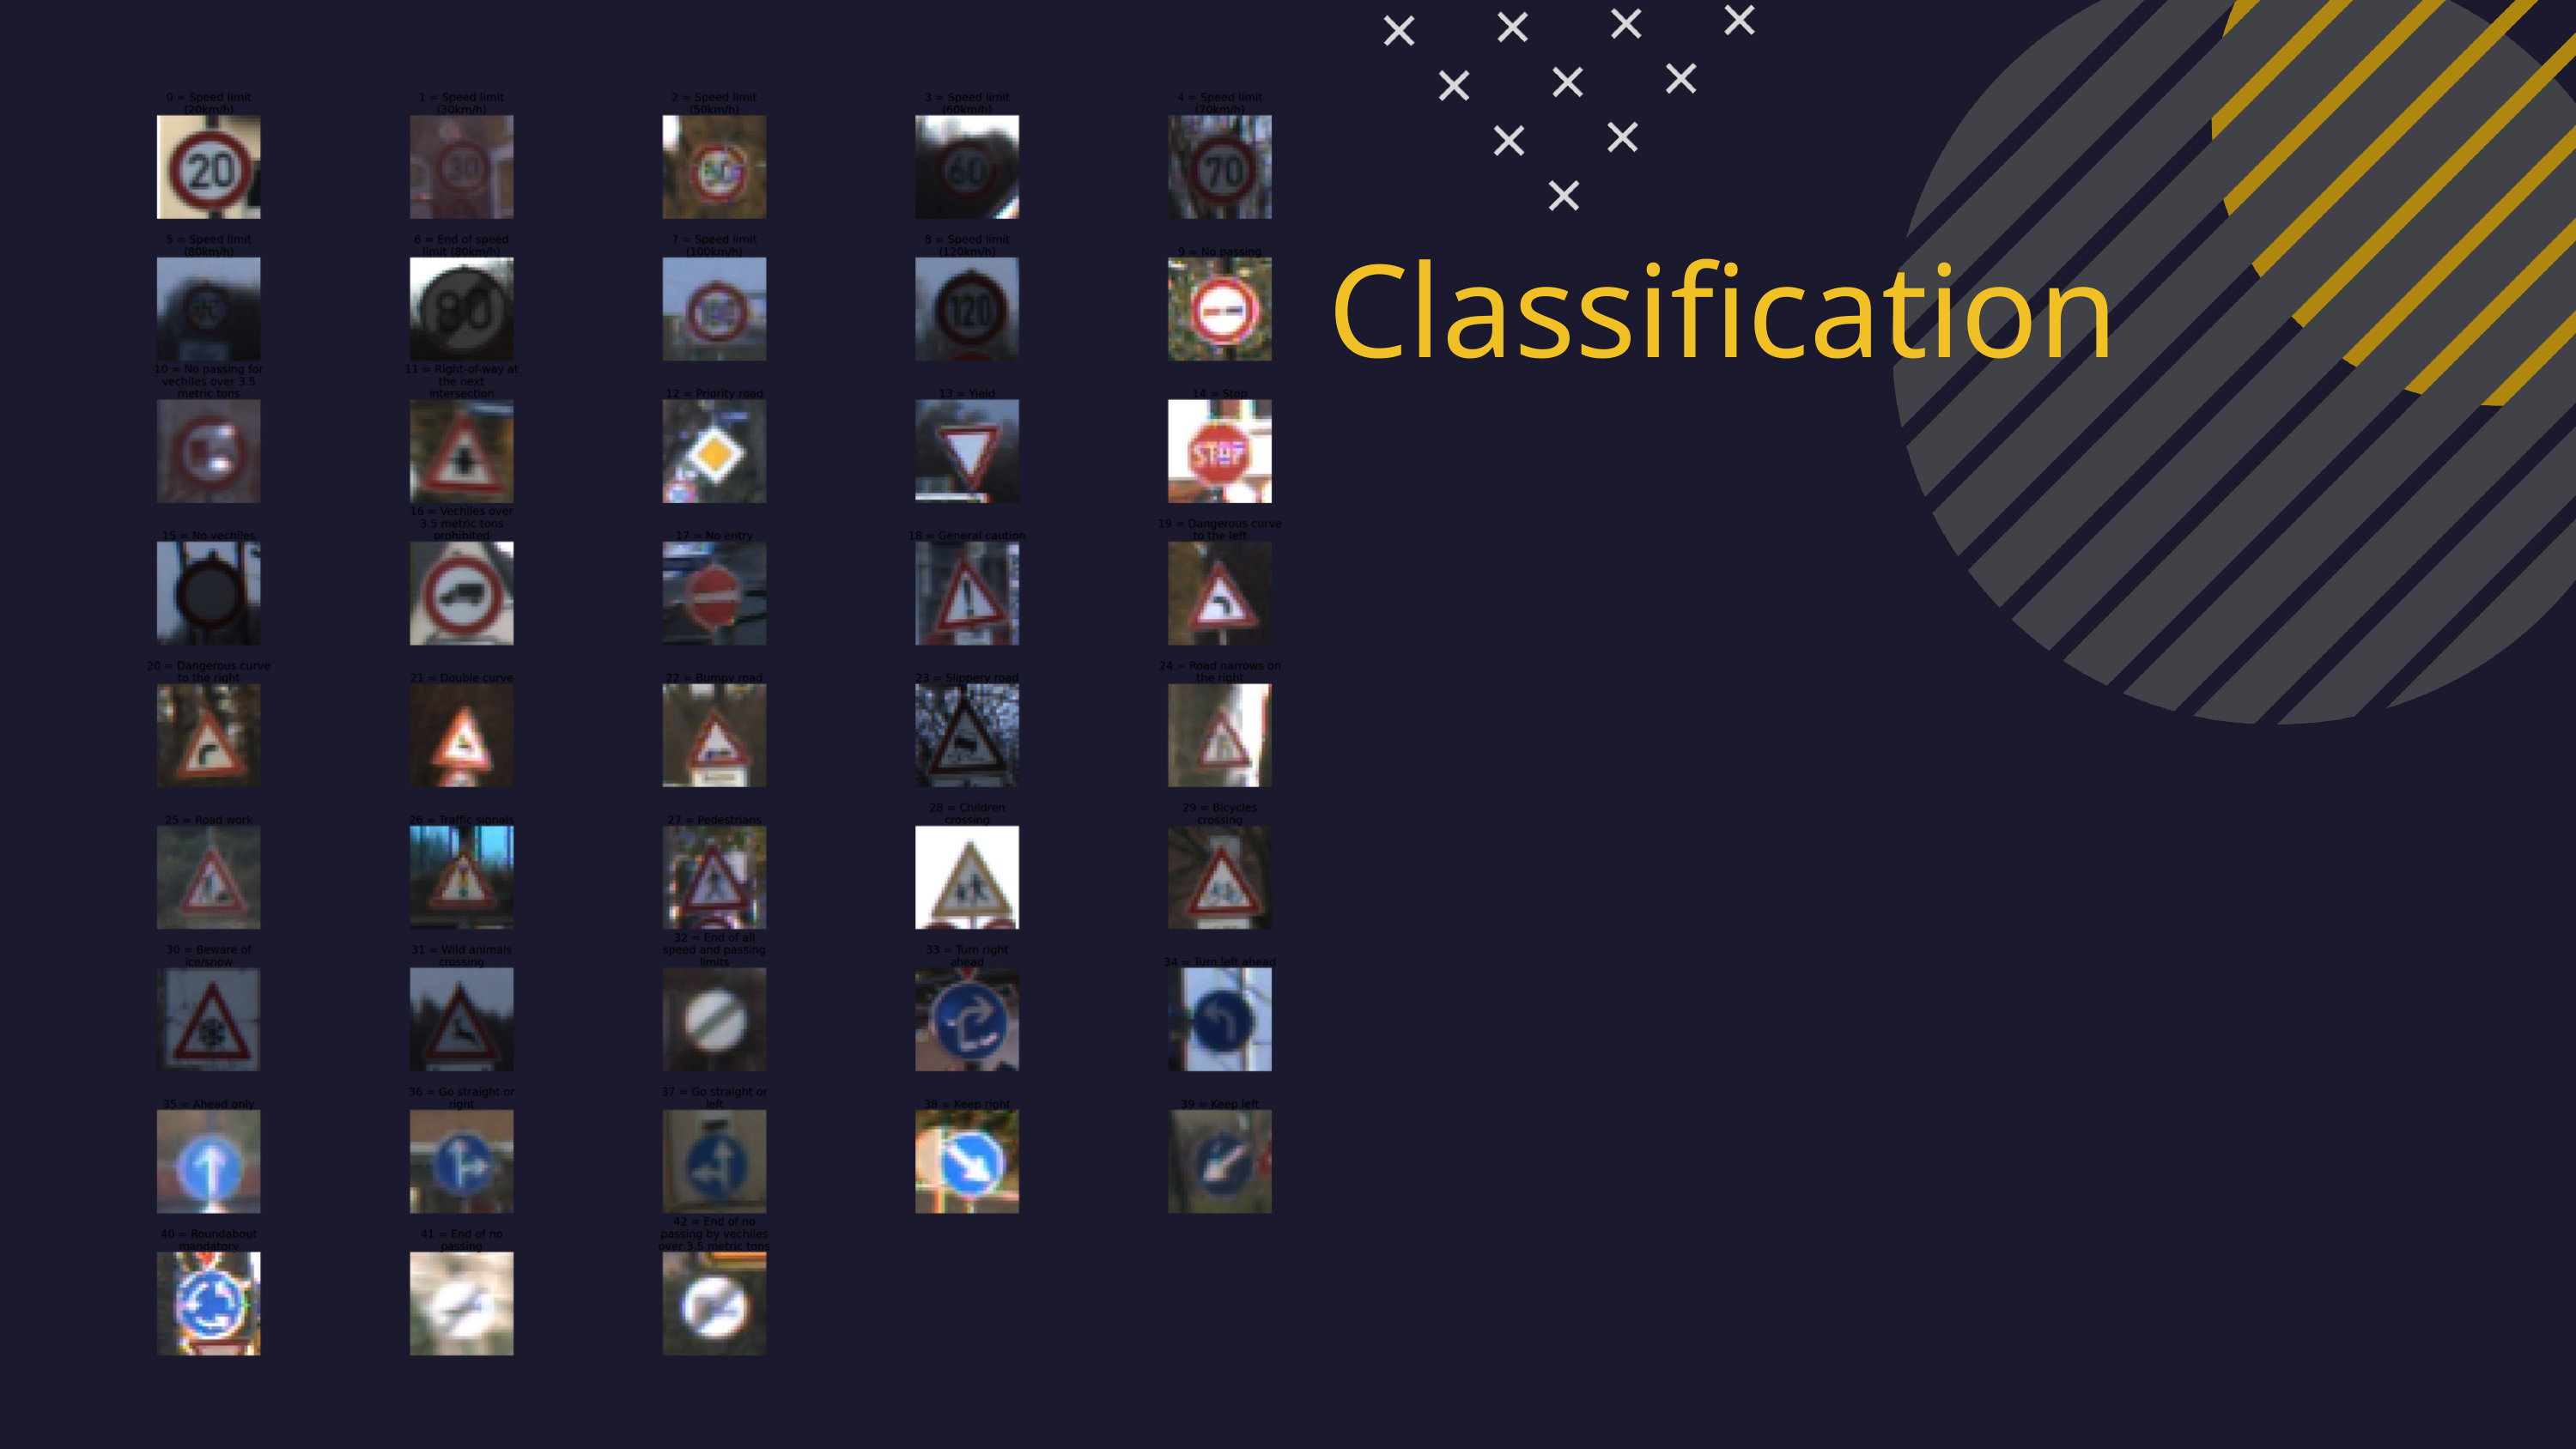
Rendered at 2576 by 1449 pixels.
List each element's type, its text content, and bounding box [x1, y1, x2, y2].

picture [1892, 0, 2576, 724]
text_box Classification [1327, 203, 1887, 384]
picture [1372, 0, 1765, 203]
picture [144, 90, 1285, 1359]
